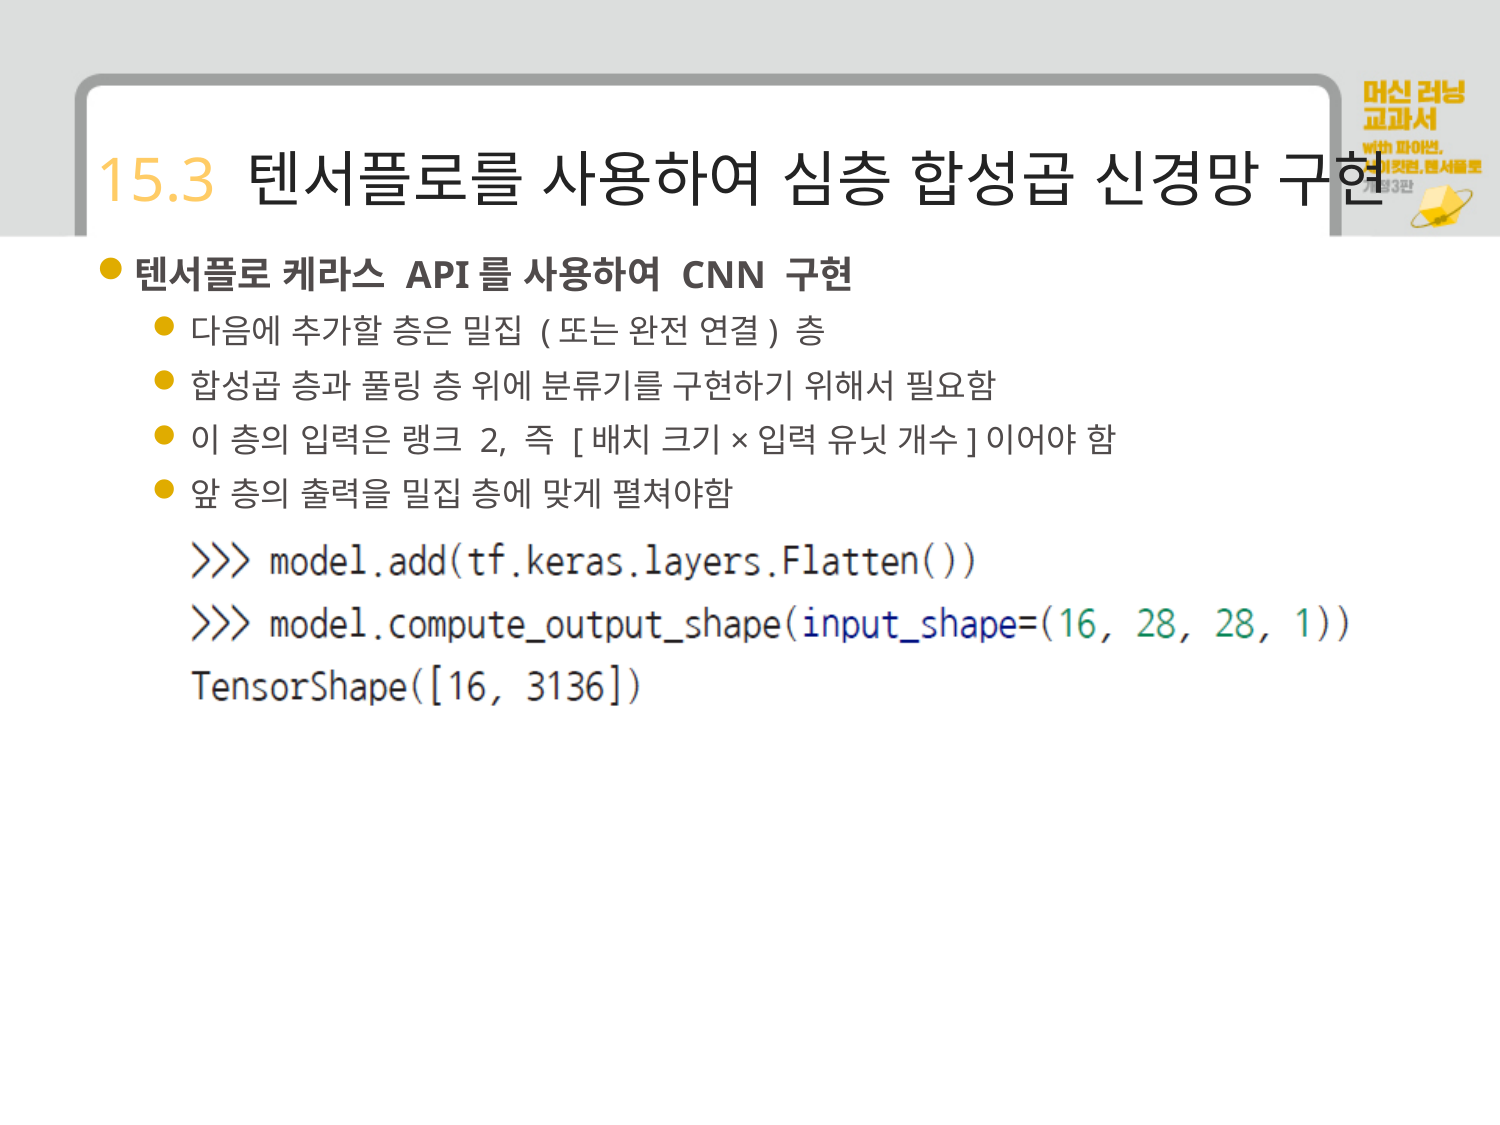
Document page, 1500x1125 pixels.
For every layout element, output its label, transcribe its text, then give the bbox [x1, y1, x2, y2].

picture [0, 0, 1500, 1125]
title 15.3 텐서플로를 사용하여 심층 합성곱 신경망 구현 [81, 90, 1412, 222]
list 텐서플로 케라스 API를 사용하여 CNN 구현 다음에 추가할 층은 밀집 (또는 완전 연결) 층 합성곱 층과 풀링 층 위에 분류기를 구현하기 위해서 필요함 이 층의 입력은 랭크 2, 즉 [배치 크기×입력 유닛 개수]이어야 함 앞 층의 출력을 밀집 층에 맞게 펼쳐야함 [81, 239, 1412, 1054]
